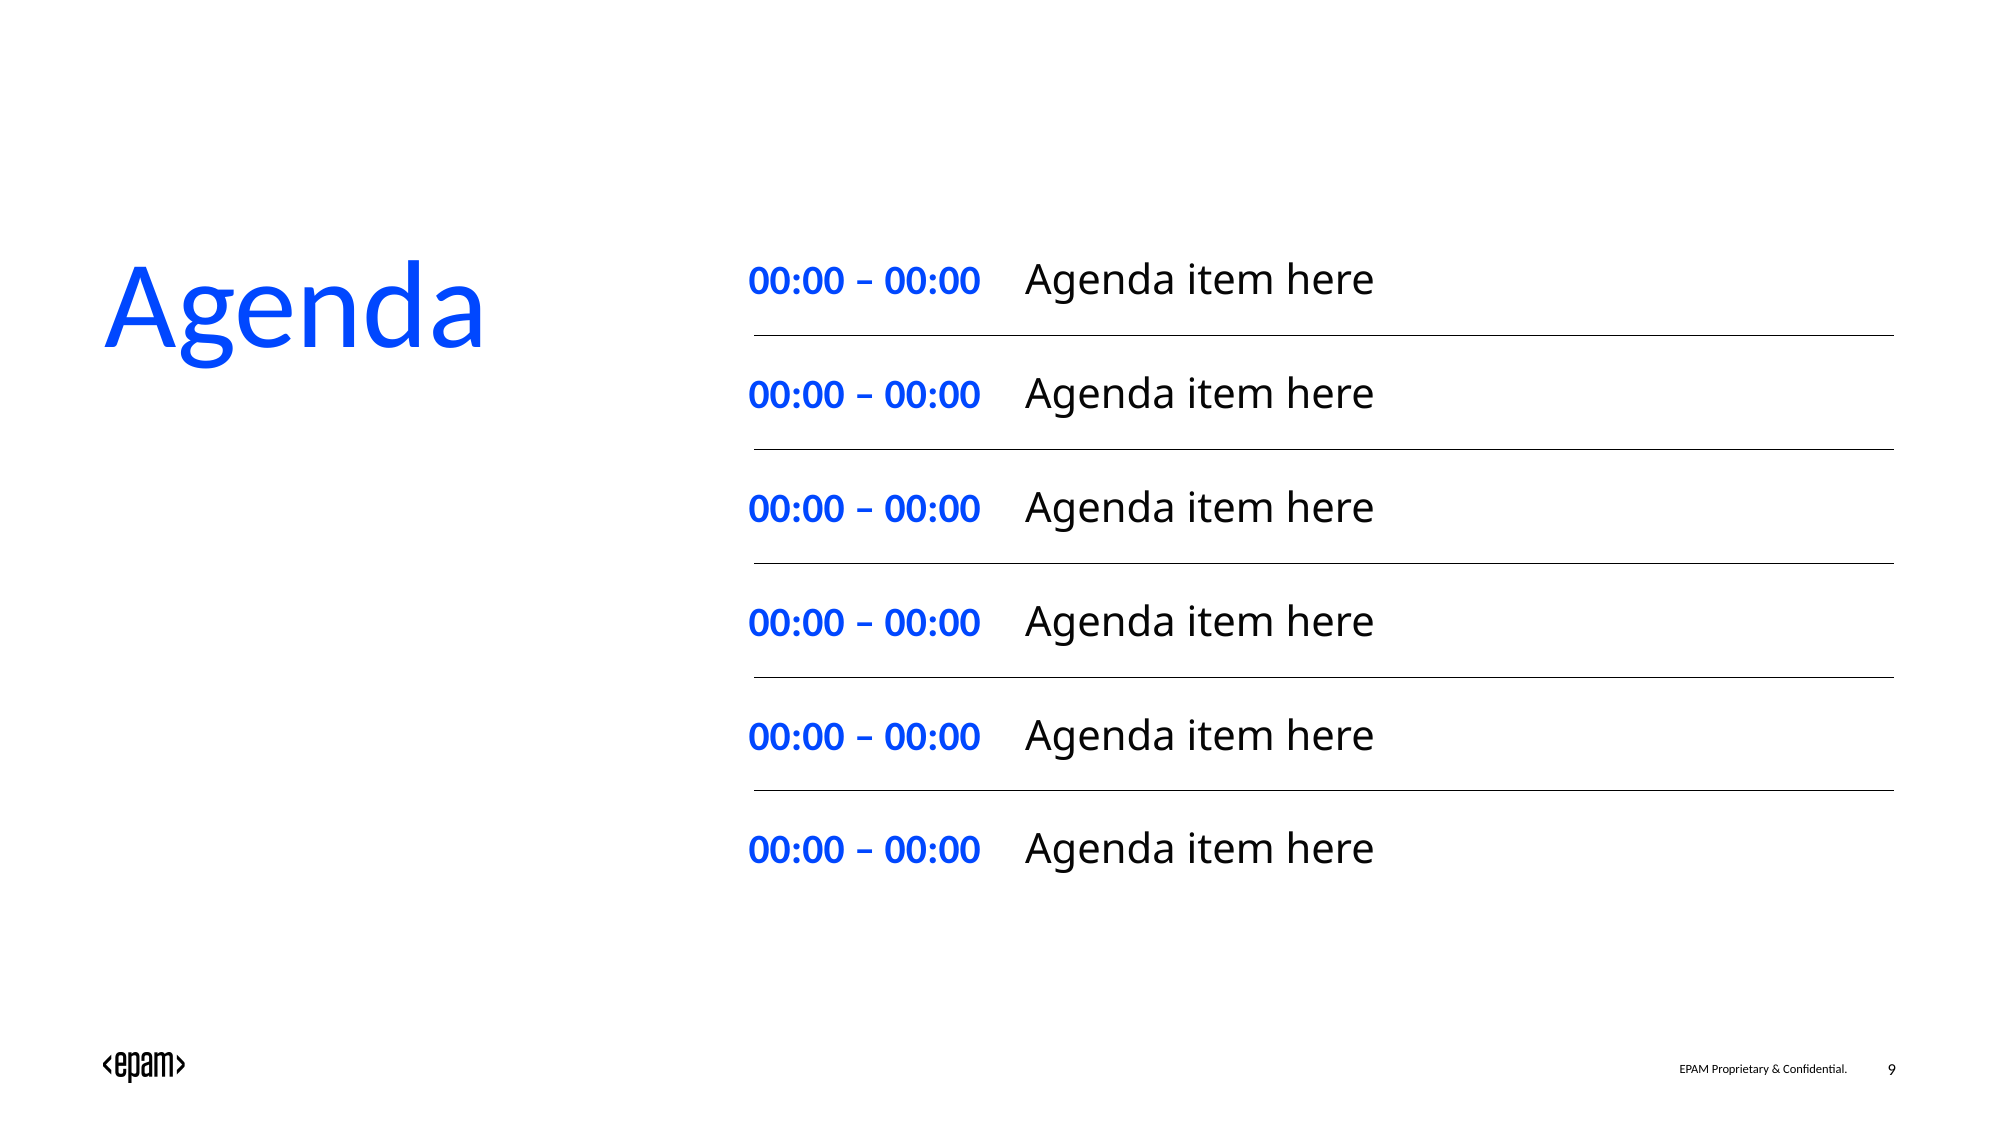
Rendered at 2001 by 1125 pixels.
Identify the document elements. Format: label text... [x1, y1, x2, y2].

list 00:00 – 00:00 [675, 367, 982, 418]
list Agenda item here [1025, 480, 1894, 532]
list Agenda item here [1025, 367, 1894, 418]
list 00:00 – 00:00 [675, 253, 982, 304]
title Agenda [104, 222, 675, 374]
list Agenda item here [1025, 253, 1894, 304]
list Agenda item here [1025, 594, 1894, 646]
list 00:00 – 00:00 [675, 708, 982, 759]
list Agenda item here [1025, 822, 1894, 873]
list 00:00 – 00:00 [675, 594, 982, 646]
list 00:00 – 00:00 [675, 822, 982, 873]
list Agenda item here [1025, 708, 1894, 759]
list 00:00 – 00:00 [675, 480, 982, 532]
